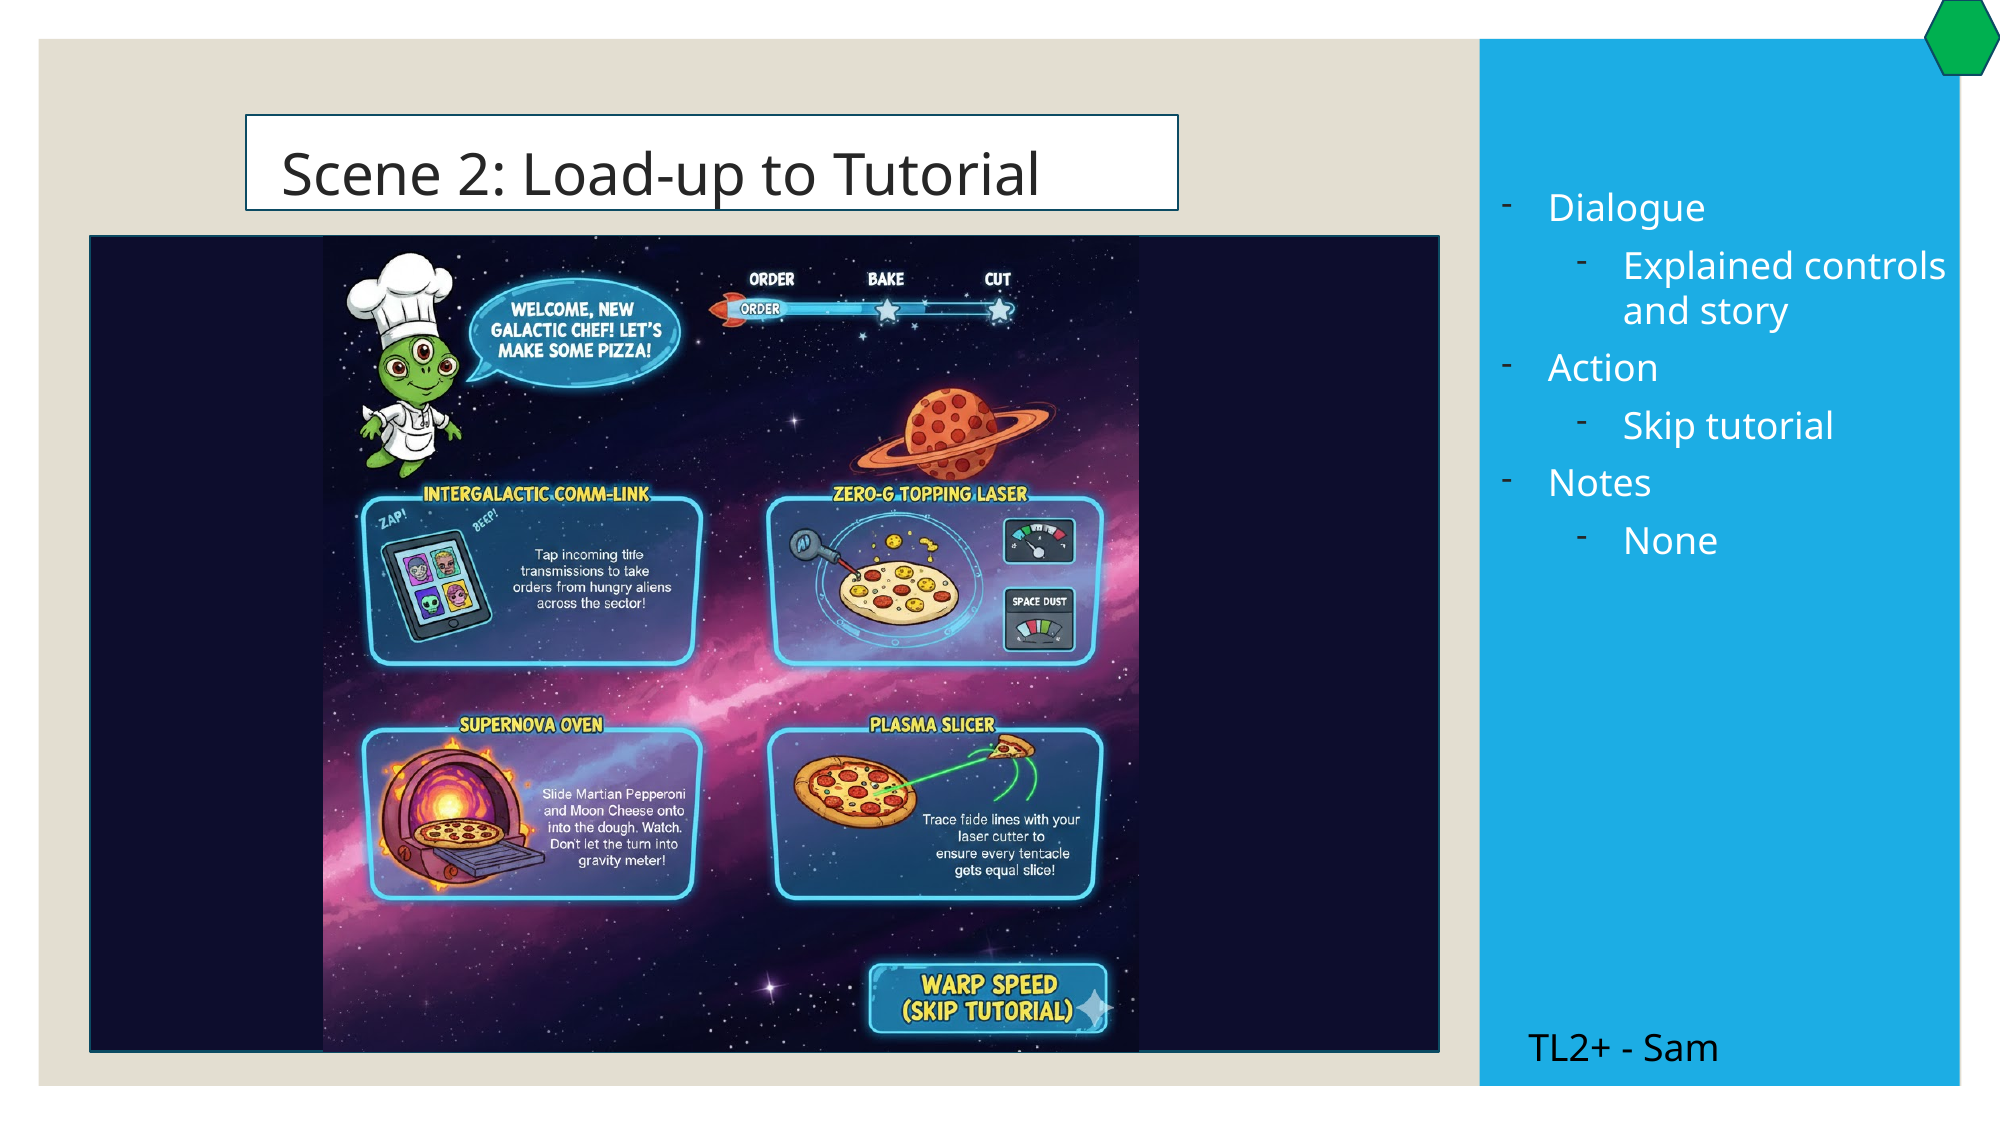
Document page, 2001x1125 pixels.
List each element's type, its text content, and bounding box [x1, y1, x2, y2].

text_box TL2+ - Sam [1513, 1016, 2000, 1077]
text_box [1479, 38, 1961, 1087]
text_box [1924, 0, 2000, 76]
picture [323, 236, 1139, 1052]
text_box [1143, 235, 1440, 1053]
title Scene 2: Load-up to Tutorial [266, 64, 1180, 235]
text_box Dialogue Explained controls and story Action Skip tutorial Notes None ​​​ [1486, 176, 1962, 1036]
text_box [89, 235, 319, 1053]
text_box [245, 114, 266, 211]
